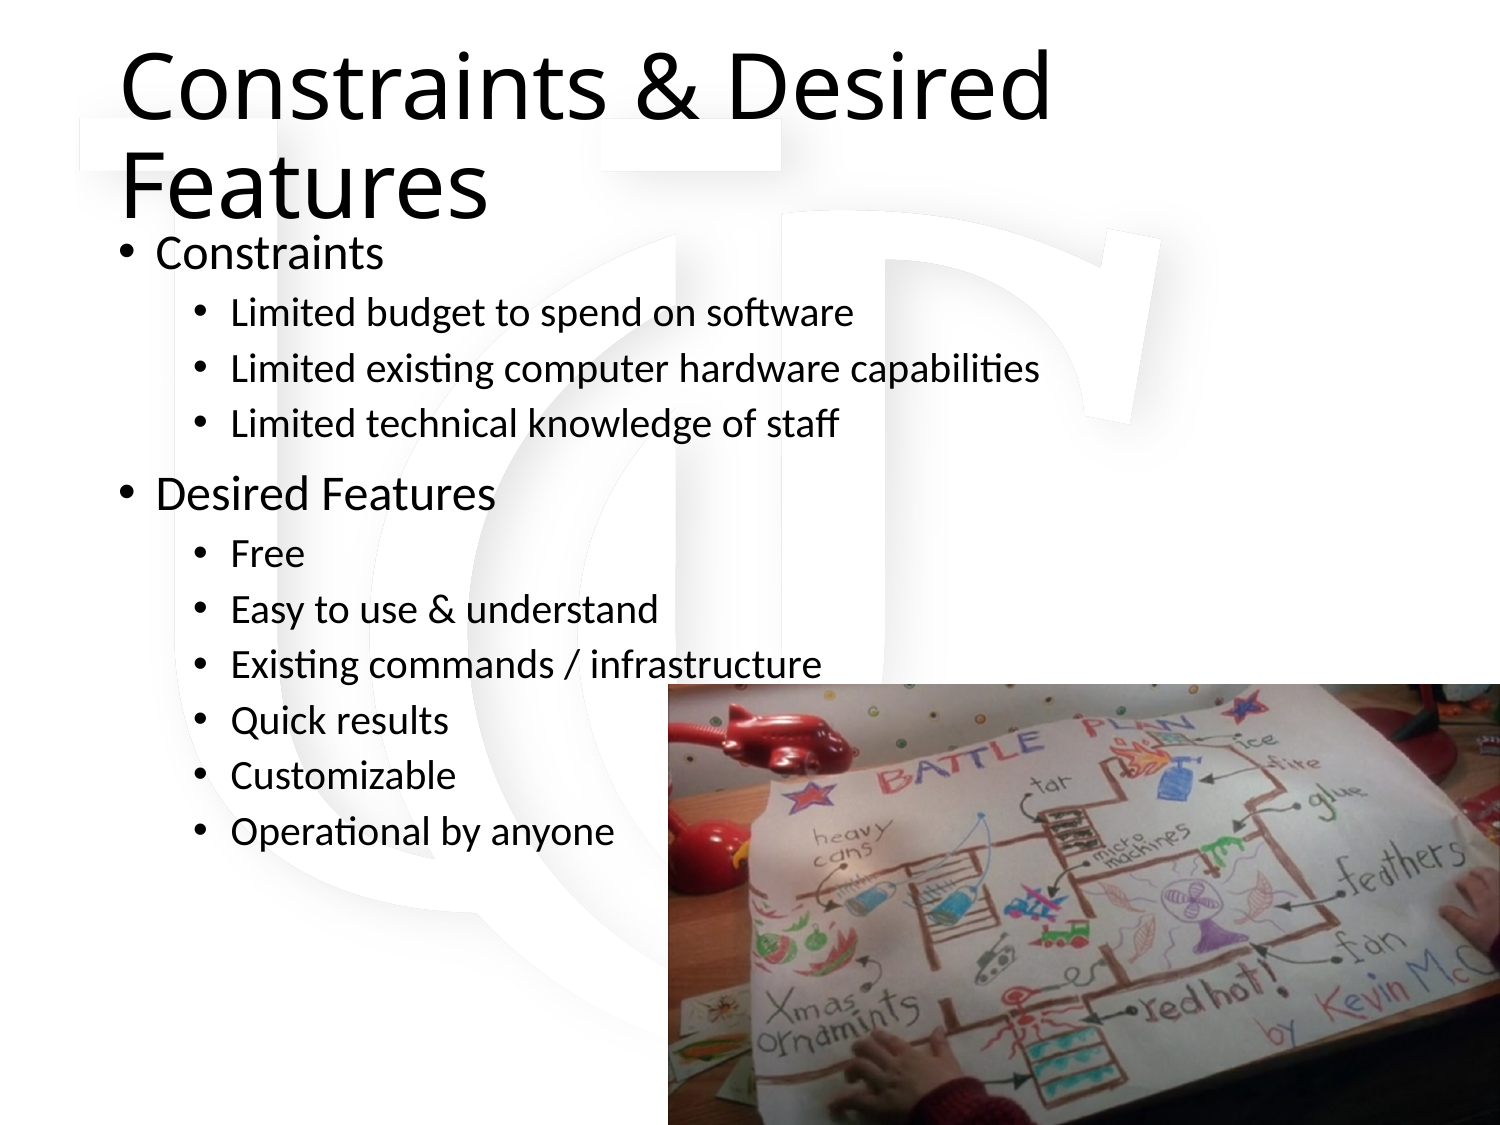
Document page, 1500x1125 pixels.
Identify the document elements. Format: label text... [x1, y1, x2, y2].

picture [0, 7, 1500, 1125]
list Constraints Limited budget to spend on software Limited existing computer hardware capabilities Limited technical knowledge of staff Desired Features Free Easy to use & understand Existing commands / infrastructure Quick results Customizable Operational by anyone [103, 218, 1397, 1098]
title Constraints & Desired Features [103, 59, 1397, 218]
